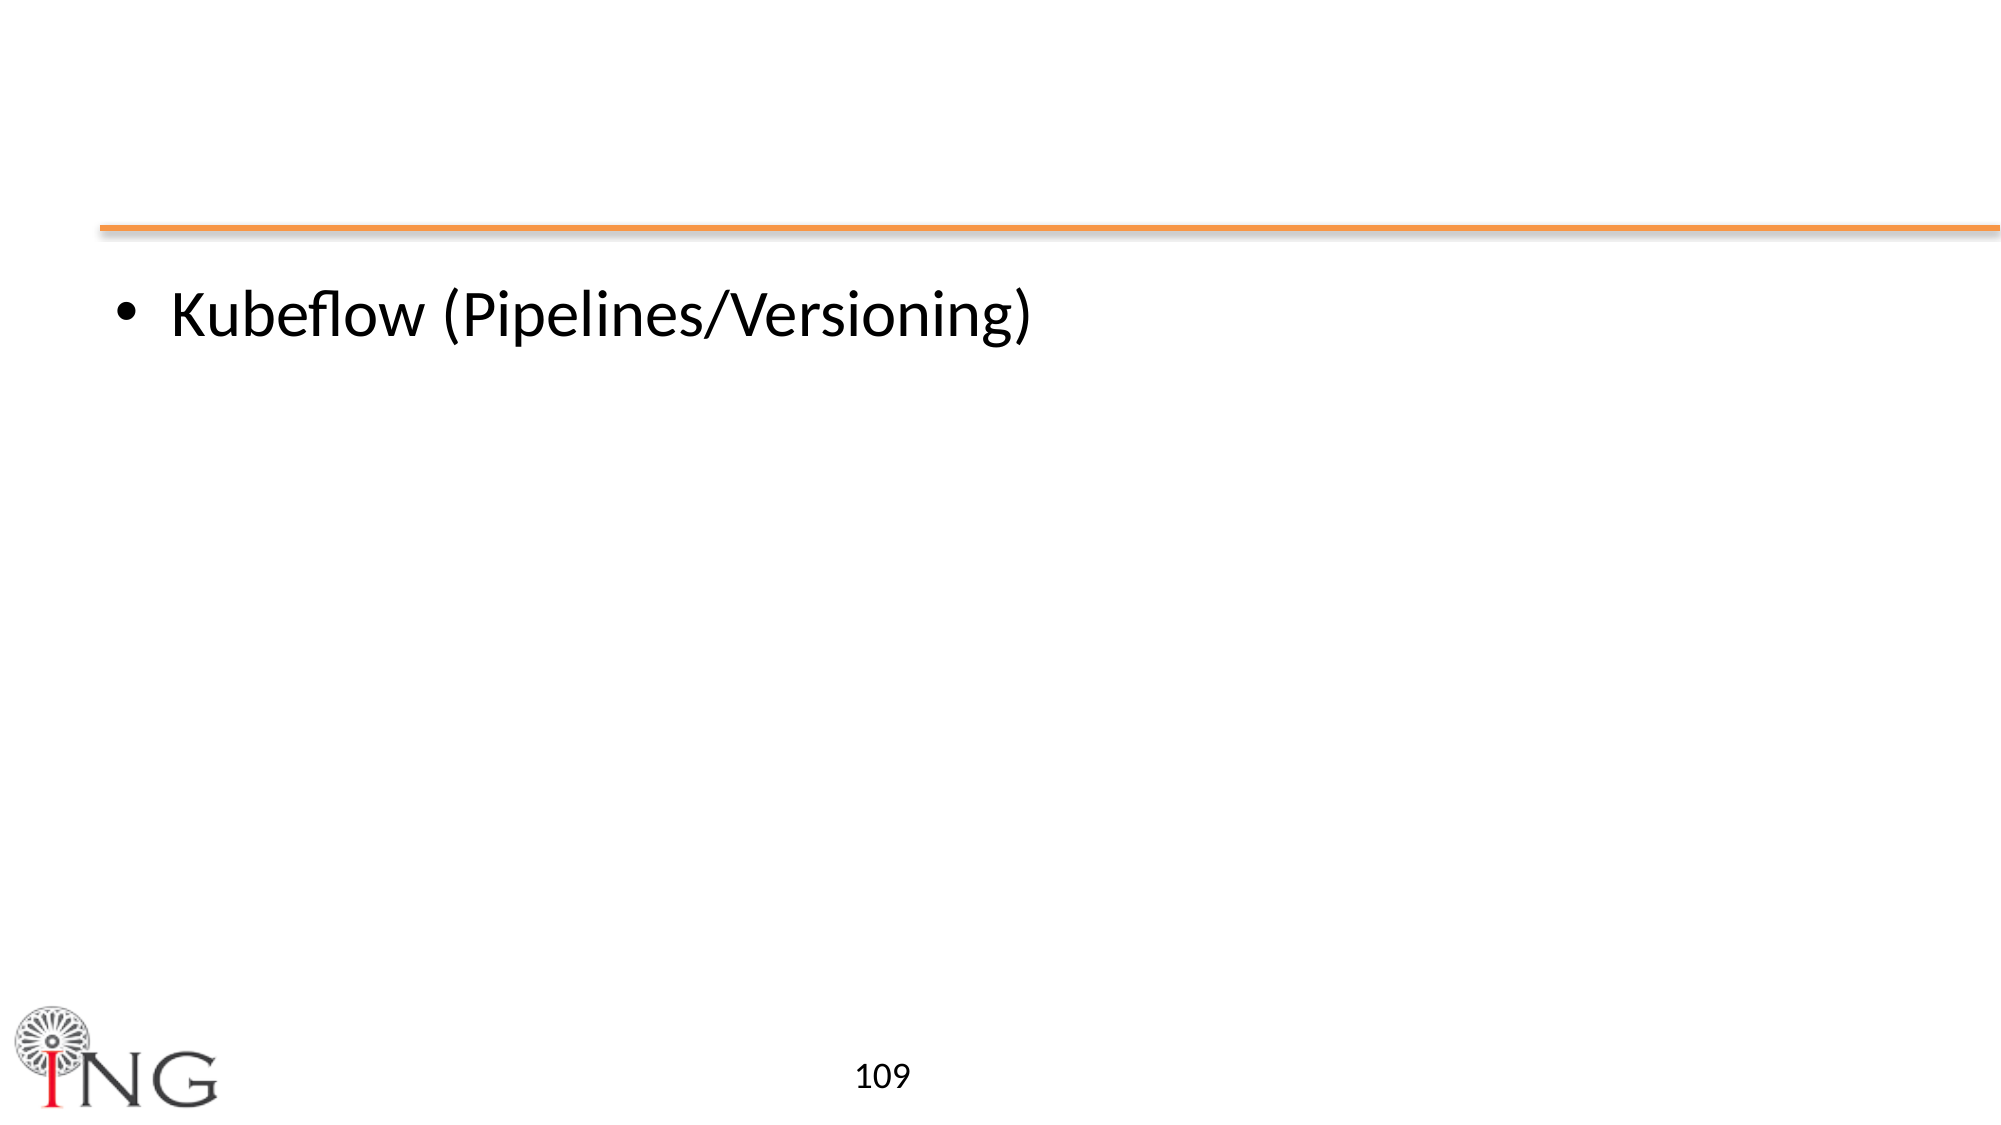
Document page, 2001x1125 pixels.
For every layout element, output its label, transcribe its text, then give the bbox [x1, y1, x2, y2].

list Kubeflow (Pipelines/Versioning) [99, 262, 1900, 1005]
slide_number 109 [839, 1043, 1900, 1104]
picture [0, 987, 244, 1125]
